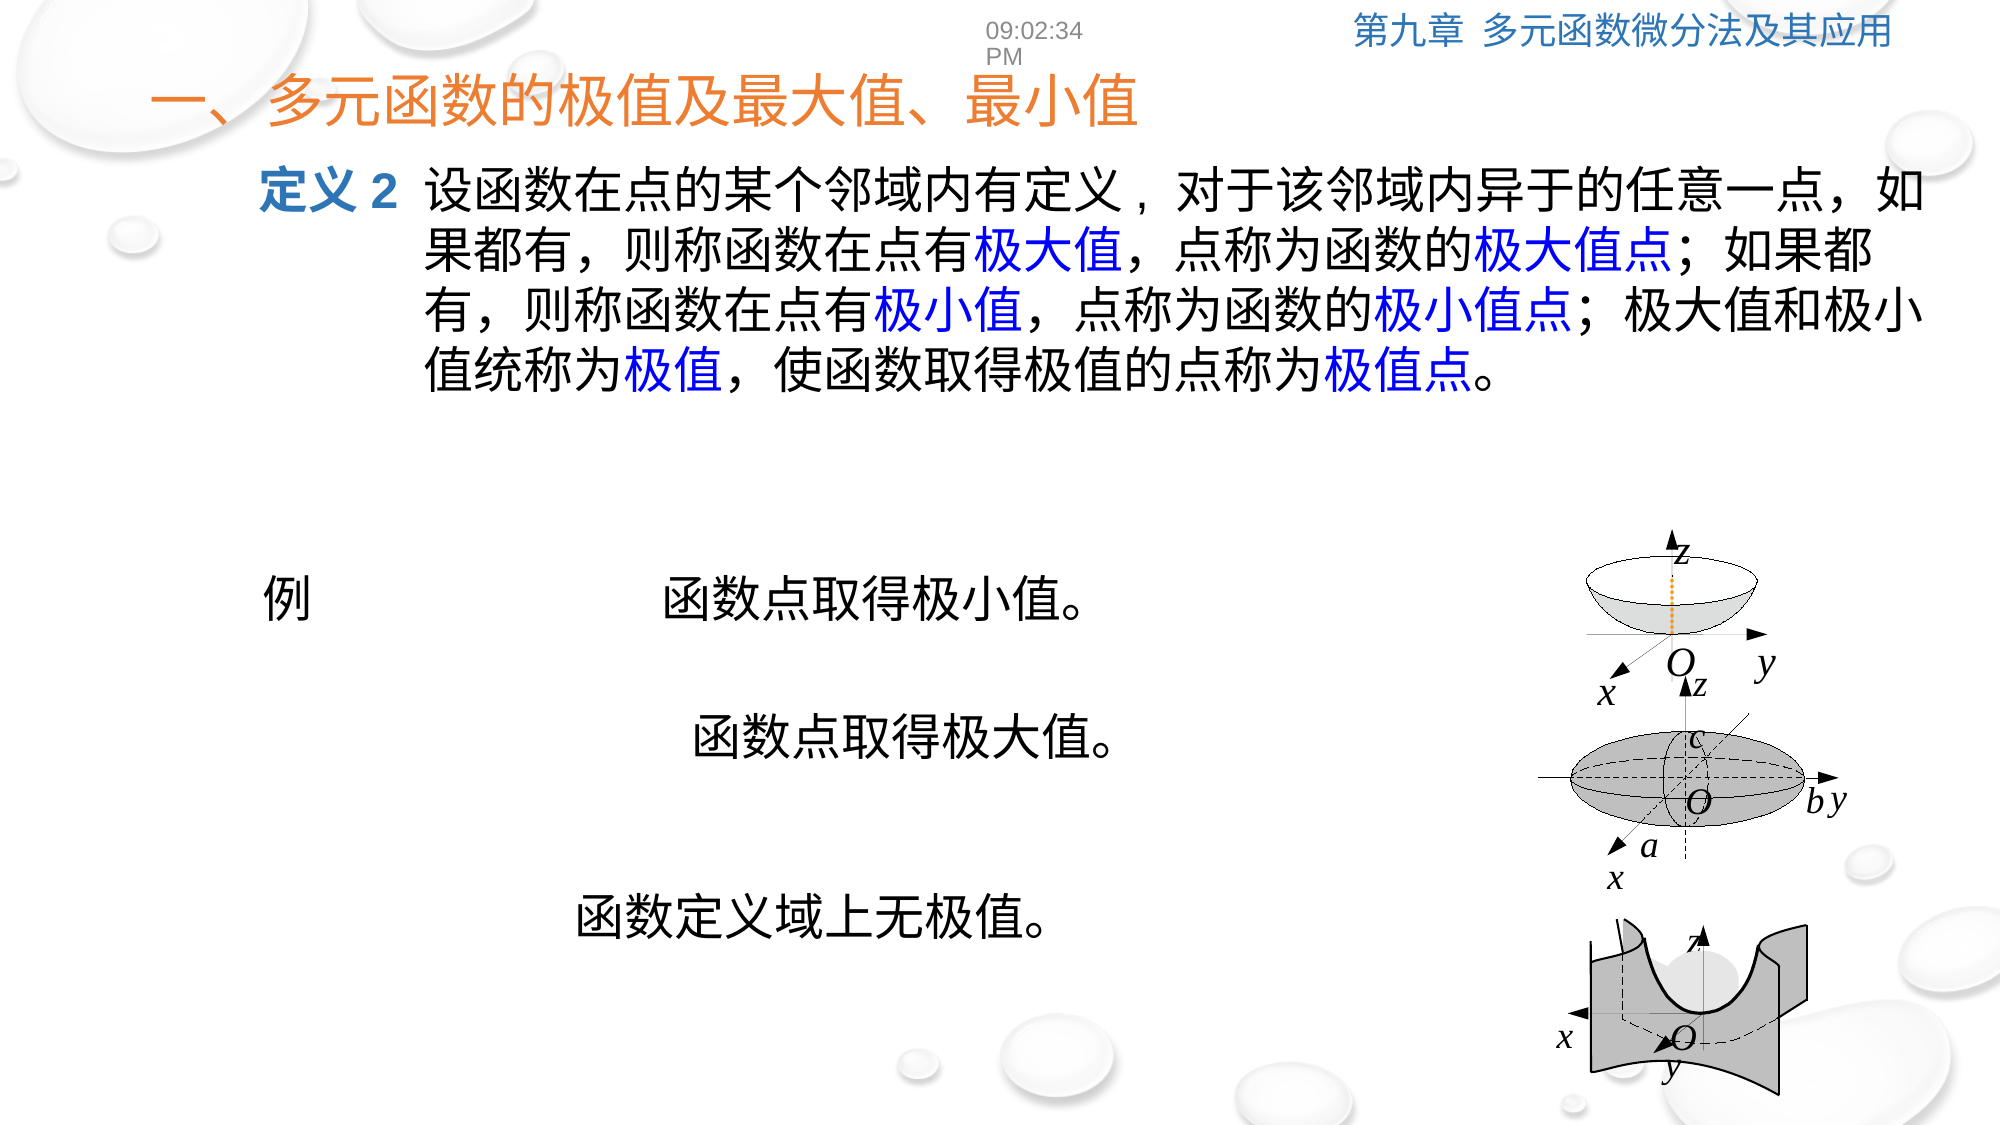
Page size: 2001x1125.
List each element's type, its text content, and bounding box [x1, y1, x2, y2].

text_box 一、多元函数的极值及最大值、最小值 [149, 63, 1199, 134]
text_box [0, 0, 2000, 1125]
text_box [1585, 522, 1772, 682]
text_box 例 [247, 560, 328, 635]
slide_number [970, 0, 1108, 60]
text_box 定义2 [243, 151, 414, 227]
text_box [1538, 659, 1848, 878]
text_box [1557, 915, 1808, 1097]
